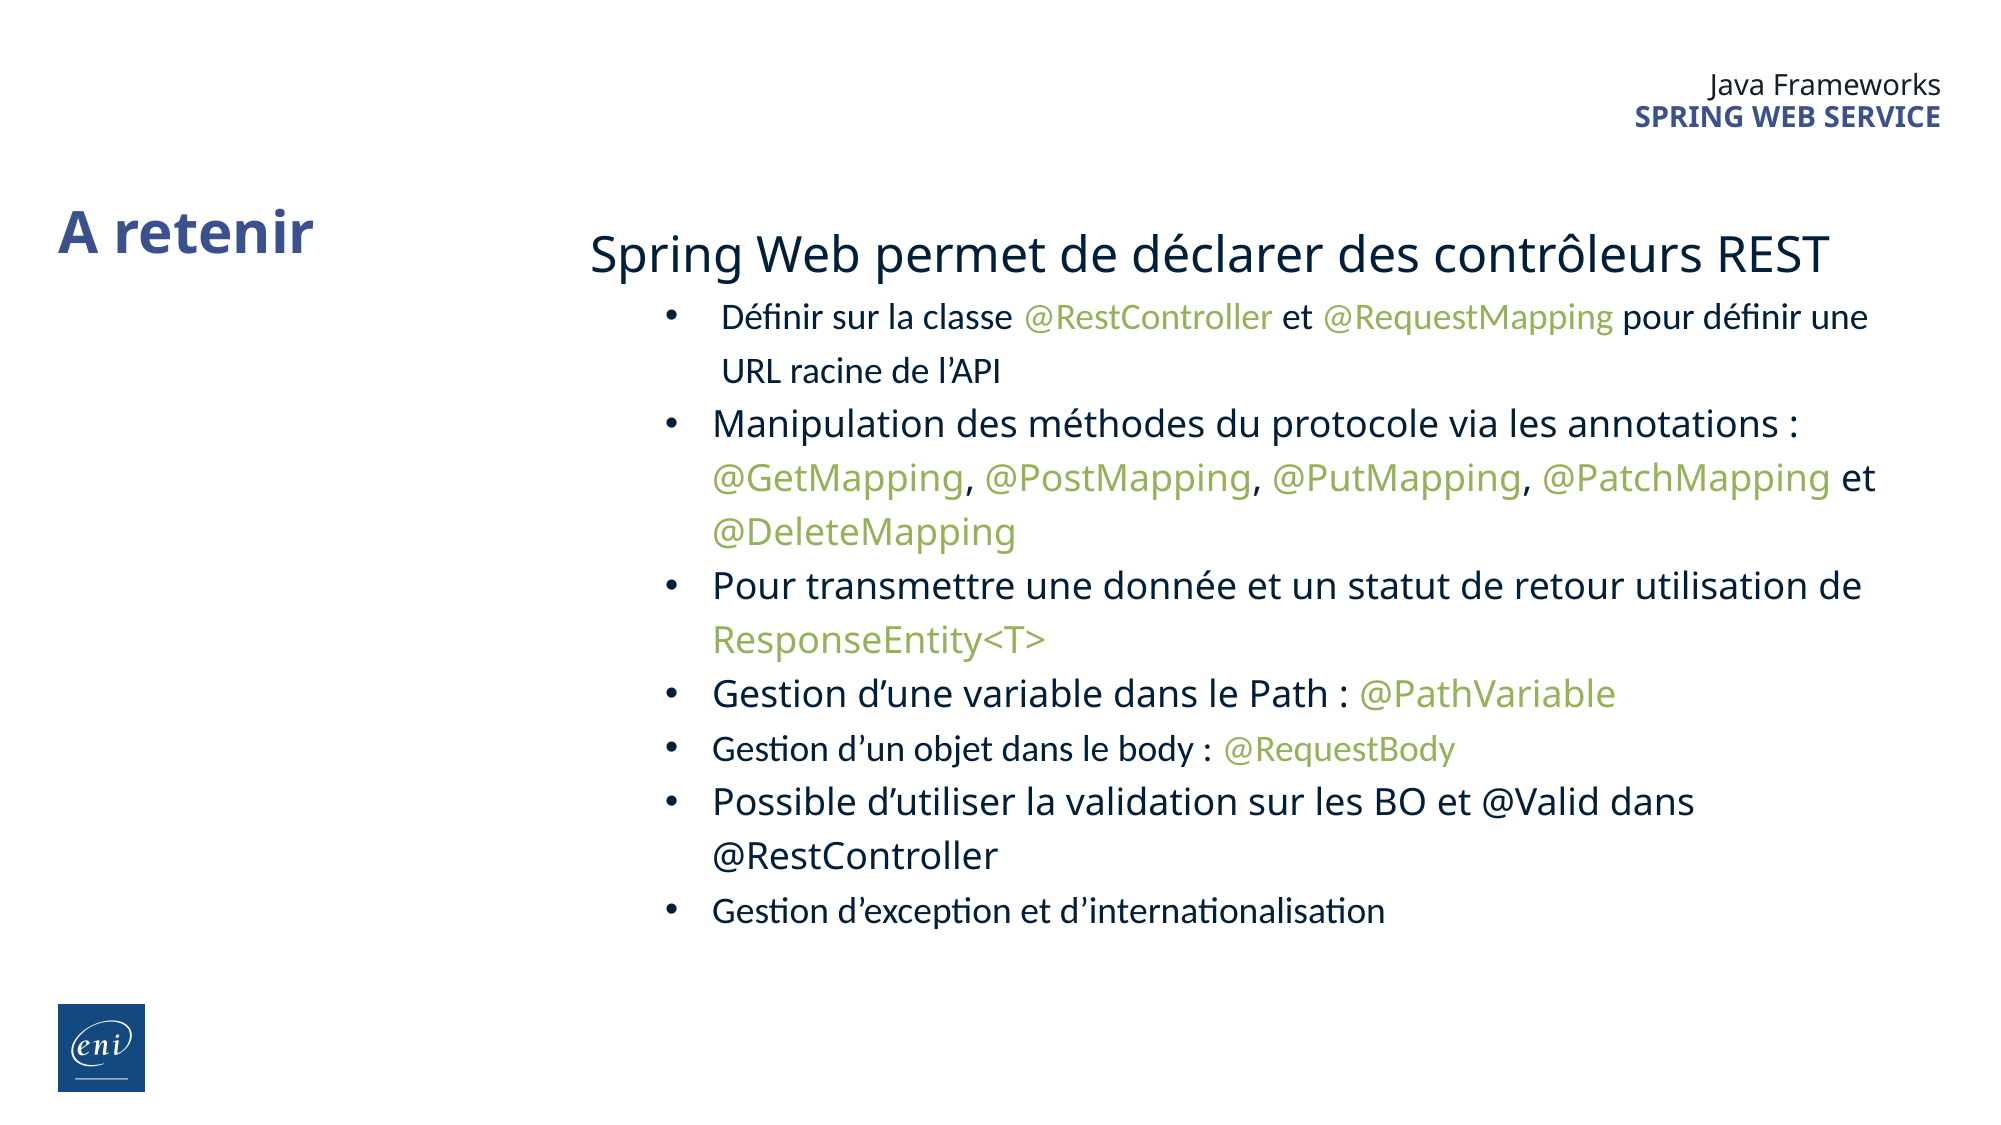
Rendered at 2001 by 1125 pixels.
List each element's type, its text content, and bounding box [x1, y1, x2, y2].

text_box Spring Web permet de déclarer des contrôleurs REST Définir sur la classe @RestController et @RequestMapping pour définir une URL racine de l’API Manipulation des méthodes du protocole via les annotations : @GetMapping, @PostMapping, @PutMapping, @PatchMapping et @DeleteMapping Pour transmettre une donnée et un statut de retour utilisation de ResponseEntity<T> Gestion d’une variable dans le Path : @PathVariable Gestion d’un objet dans le body : @RequestBody Possible d’utiliser la validation sur les BO et @Valid dans @RestController Gestion d’exception et d’internationalisation [575, 203, 1942, 939]
picture [58, 1004, 145, 1092]
text_box A retenir [58, 203, 526, 929]
text_box Java Frameworks Spring Web Service [627, 70, 1942, 160]
